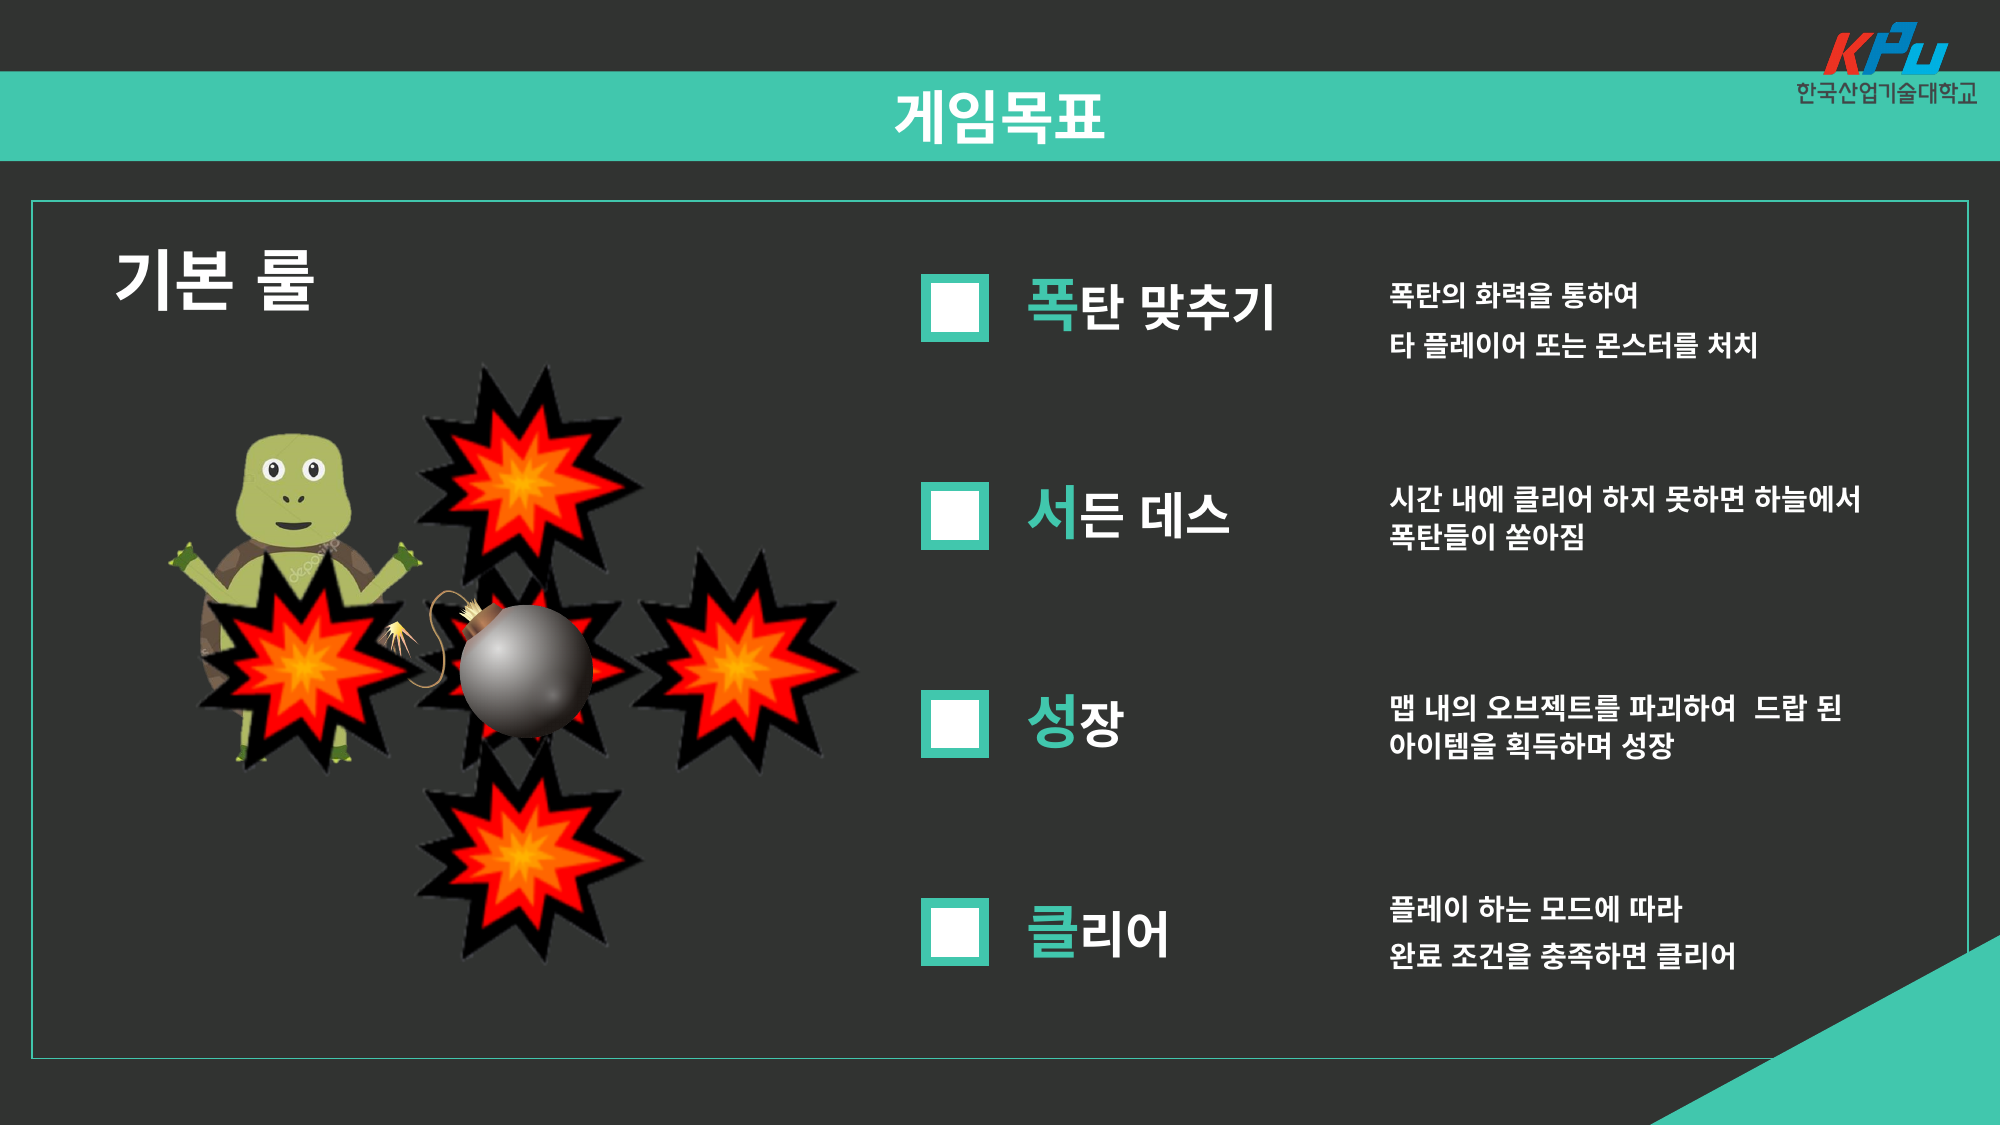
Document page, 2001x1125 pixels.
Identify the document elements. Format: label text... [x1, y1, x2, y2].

text_box 클리어 [1011, 881, 1291, 988]
text_box 폭탄의 화력을 통하여 타 플레이어 또는 몬스터를 처치 [1374, 263, 1895, 370]
text_box 서든 데스 [1011, 462, 1291, 569]
text_box [31, 200, 1969, 1059]
text_box 시간 내에 클리어 하지 못하면 하늘에서 폭탄들이 쏟아짐 [1374, 462, 1895, 569]
text_box [1649, 933, 2000, 1125]
picture [140, 357, 862, 966]
text_box 폭탄 맞추기 [1011, 254, 1348, 361]
text_box [925, 278, 985, 338]
text_box 플레이 하는 모드에 따라 완료 조건을 충족하면 클리어 [1374, 878, 1934, 986]
text_box [925, 694, 985, 754]
picture [1887, 33, 1901, 42]
text_box [925, 902, 985, 962]
text_box 기본 룰 [12, 230, 418, 326]
text_box [925, 486, 985, 546]
text_box 맵 내의 오브젝트를 파괴하여 드랍 된 아이템을 획득하며 성장 [1374, 671, 1934, 779]
slide_number 12 [1493, 1042, 1944, 1103]
picture [1797, 22, 1977, 117]
text_box 성장 [1011, 671, 1291, 779]
text_box 게임목표 [0, 70, 2000, 162]
